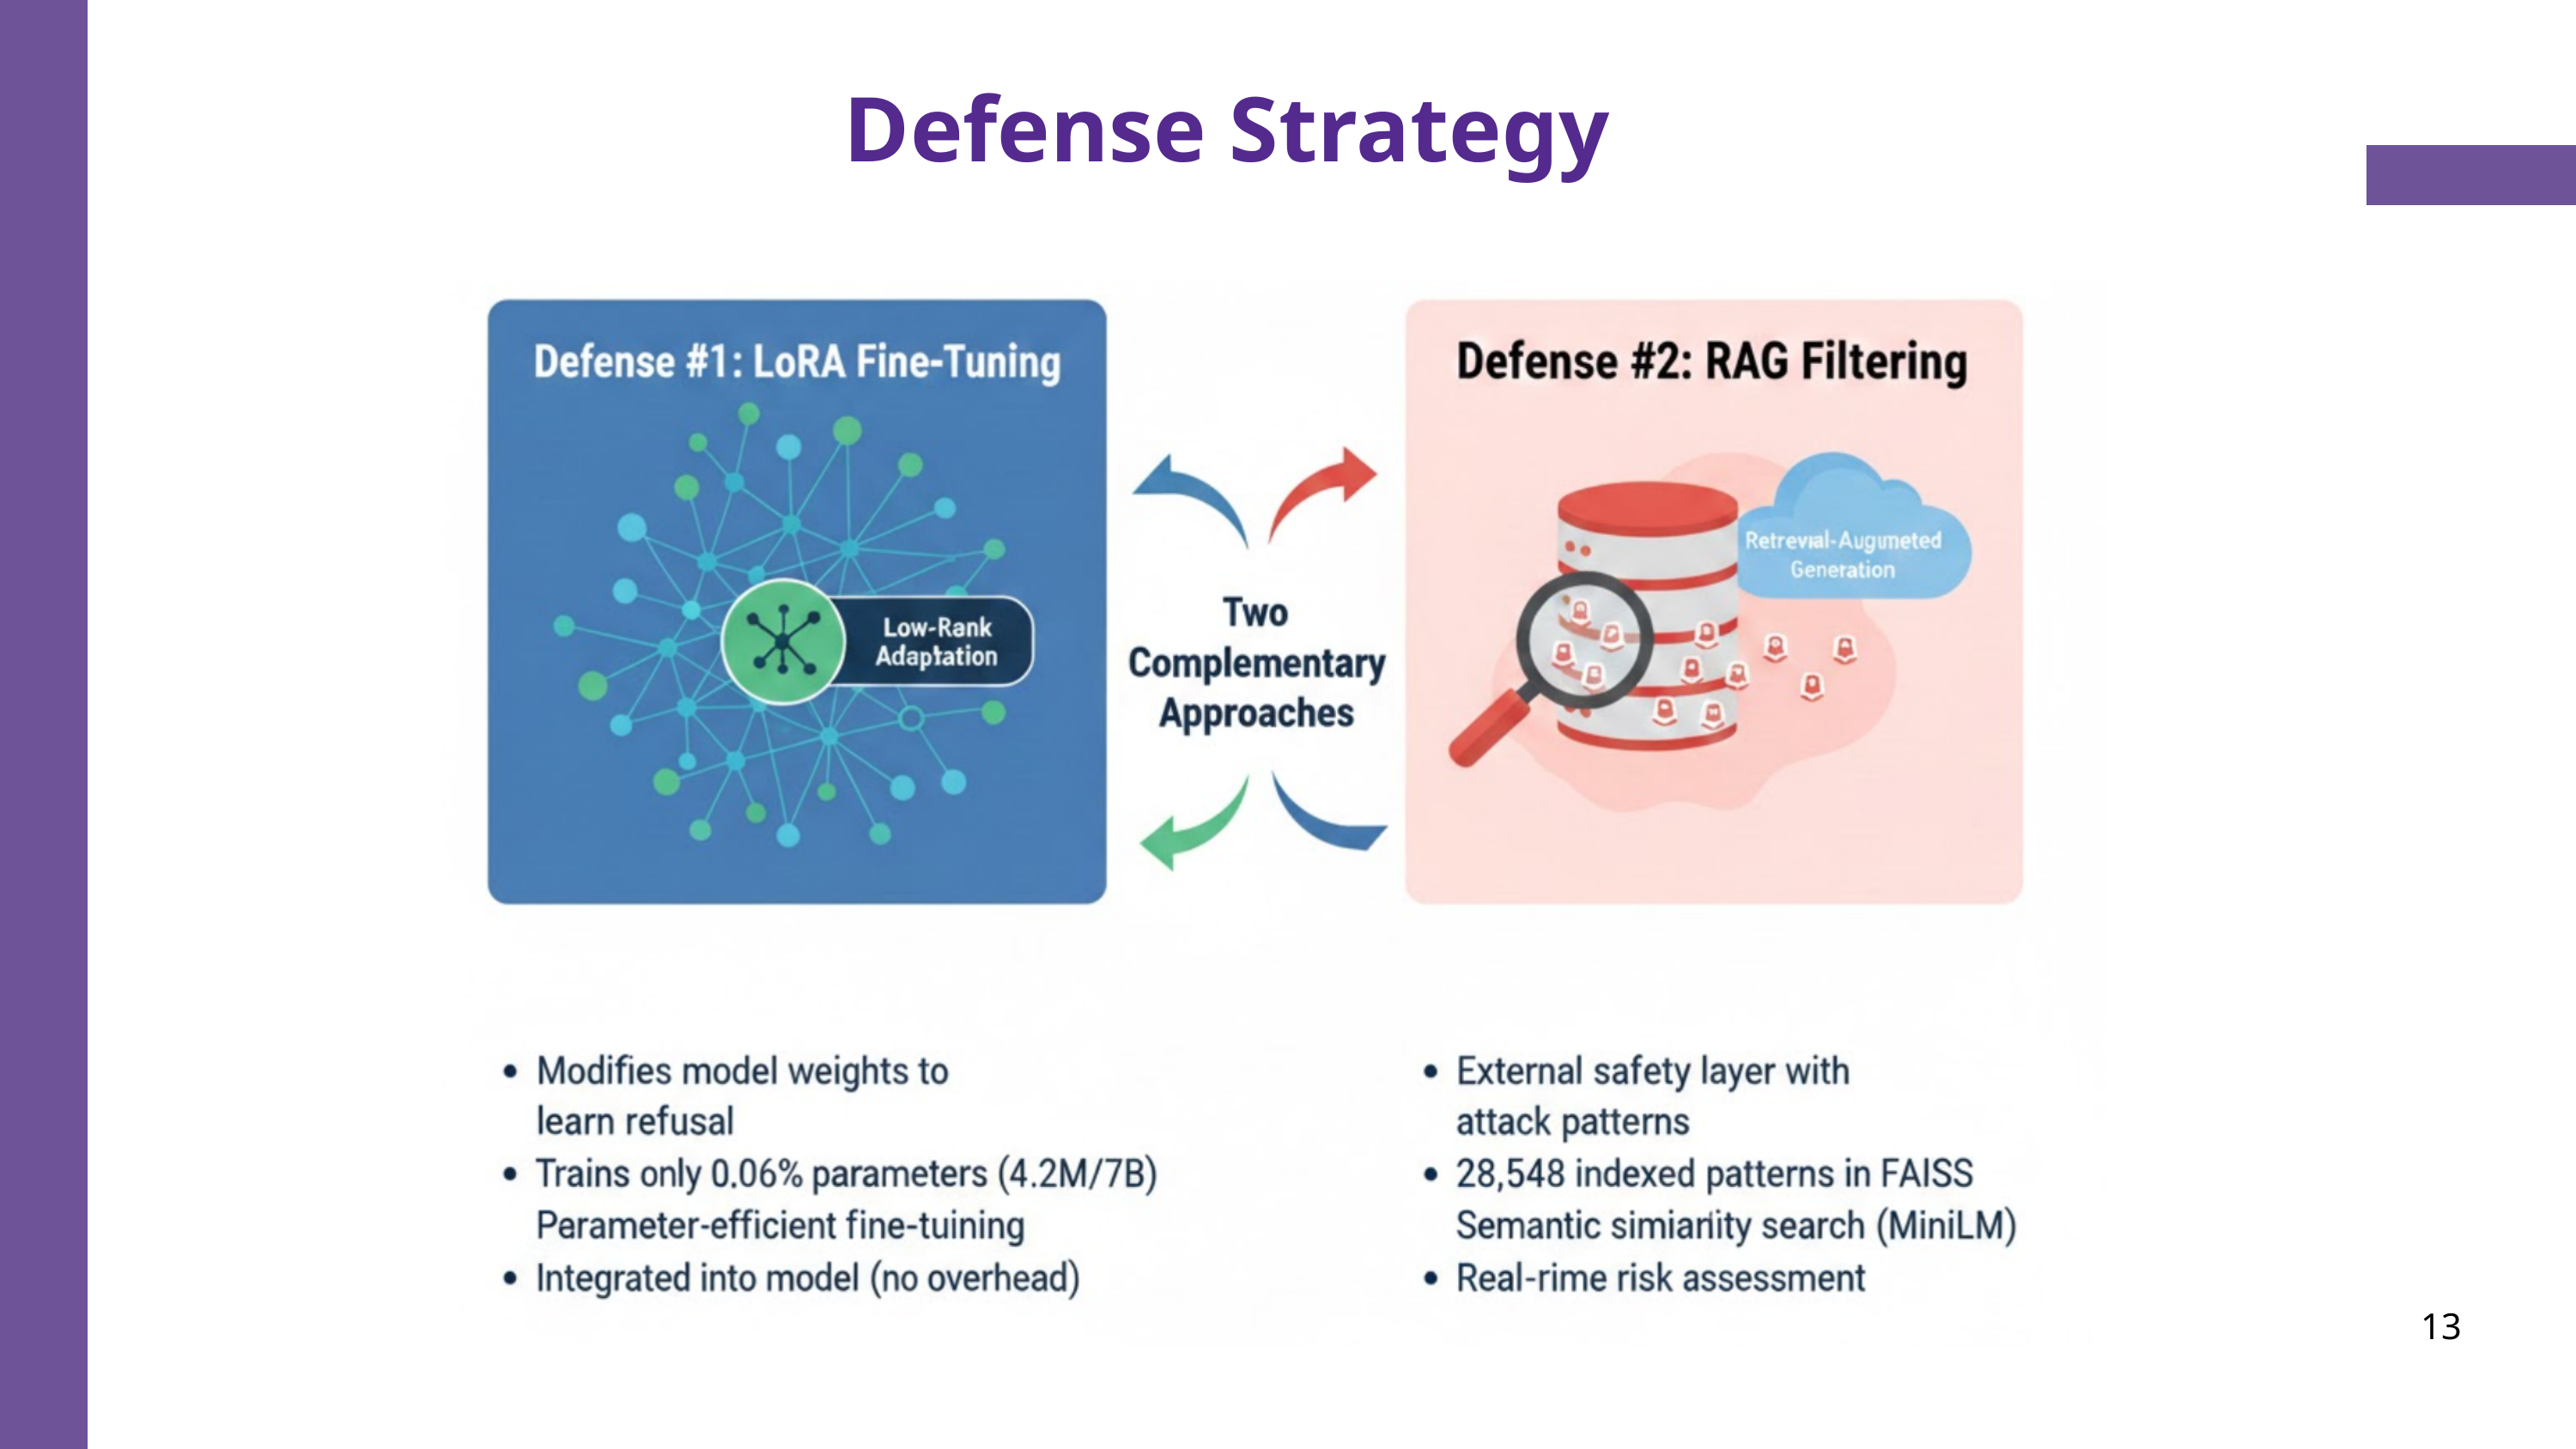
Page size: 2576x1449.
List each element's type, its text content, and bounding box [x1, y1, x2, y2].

text_box Defense Strategy [838, 54, 1616, 180]
text_box 13 [2421, 1296, 2463, 1348]
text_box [0, 0, 88, 1449]
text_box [2366, 144, 2576, 206]
text_box [440, 279, 2136, 1347]
